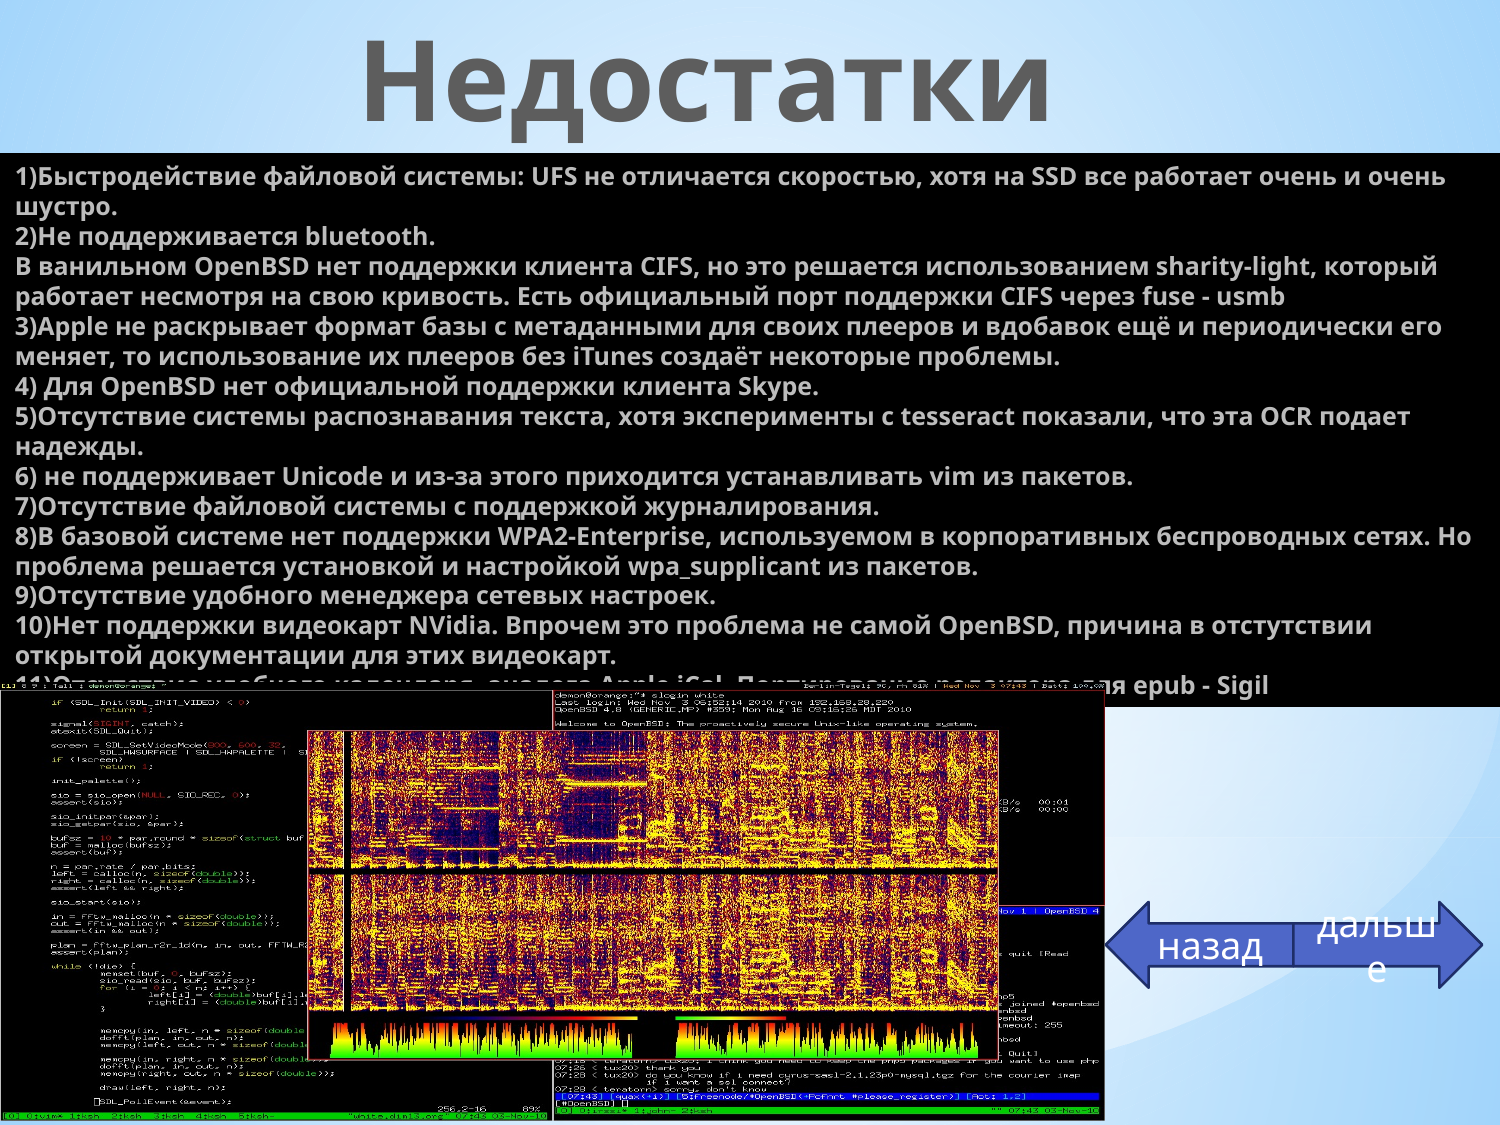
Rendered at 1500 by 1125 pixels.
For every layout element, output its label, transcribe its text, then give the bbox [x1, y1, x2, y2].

text_box дальше [1292, 900, 1484, 989]
text_box назад [1110, 900, 1292, 989]
text_box Недостатки [342, 1, 1071, 152]
picture [0, 682, 1105, 1122]
text_box 1)Быстродействие файловой системы: UFS не отличается скоростью, хотя на SSD все работает очень и очень шустро. 2)Не поддерживается bluetooth. В ванильном OpenBSD нет поддержки клиента CIFS, но это решается использованием sharity-light, который работает несмотря на свою кривость. Есть официальный порт поддержки CIFS через fuse - usmb 3)Apple не раскрывает формат базы с метаданными для своих плееров и вдобавок ещё и периодически его меняет, то использование их плееров без iTunes создаёт некоторые проблемы. 4) Для OpenBSD нет официальной поддержки клиента Skype. 5)Отсутствие системы распознавания текста, хотя эксперименты с tesseract показали, что эта OCR подает надежды. 6) не поддерживает Unicode и из-за этого приходится устанавливать vim из пакетов. 7)Отсутствие файловой системы с поддержкой журналирования. 8)В базовой системе нет поддержки WPA2-Enterprise, используемом в корпоративных беспроводных сетях. Но проблема решается установкой и настройкой wpa_supplicant из пакетов. 9)Отсутствие удобного менеджера сетевых настроек. 10)Нет поддержки видеокарт NVidia. Впрочем это проблема не самой OpenBSD, причина в отстутствии открытой документации для этих видеокарт. 11)Отсутствие удобного календаря, аналога Apple iCal. Портирование редактора для epub - Sigil [0, 153, 1500, 707]
